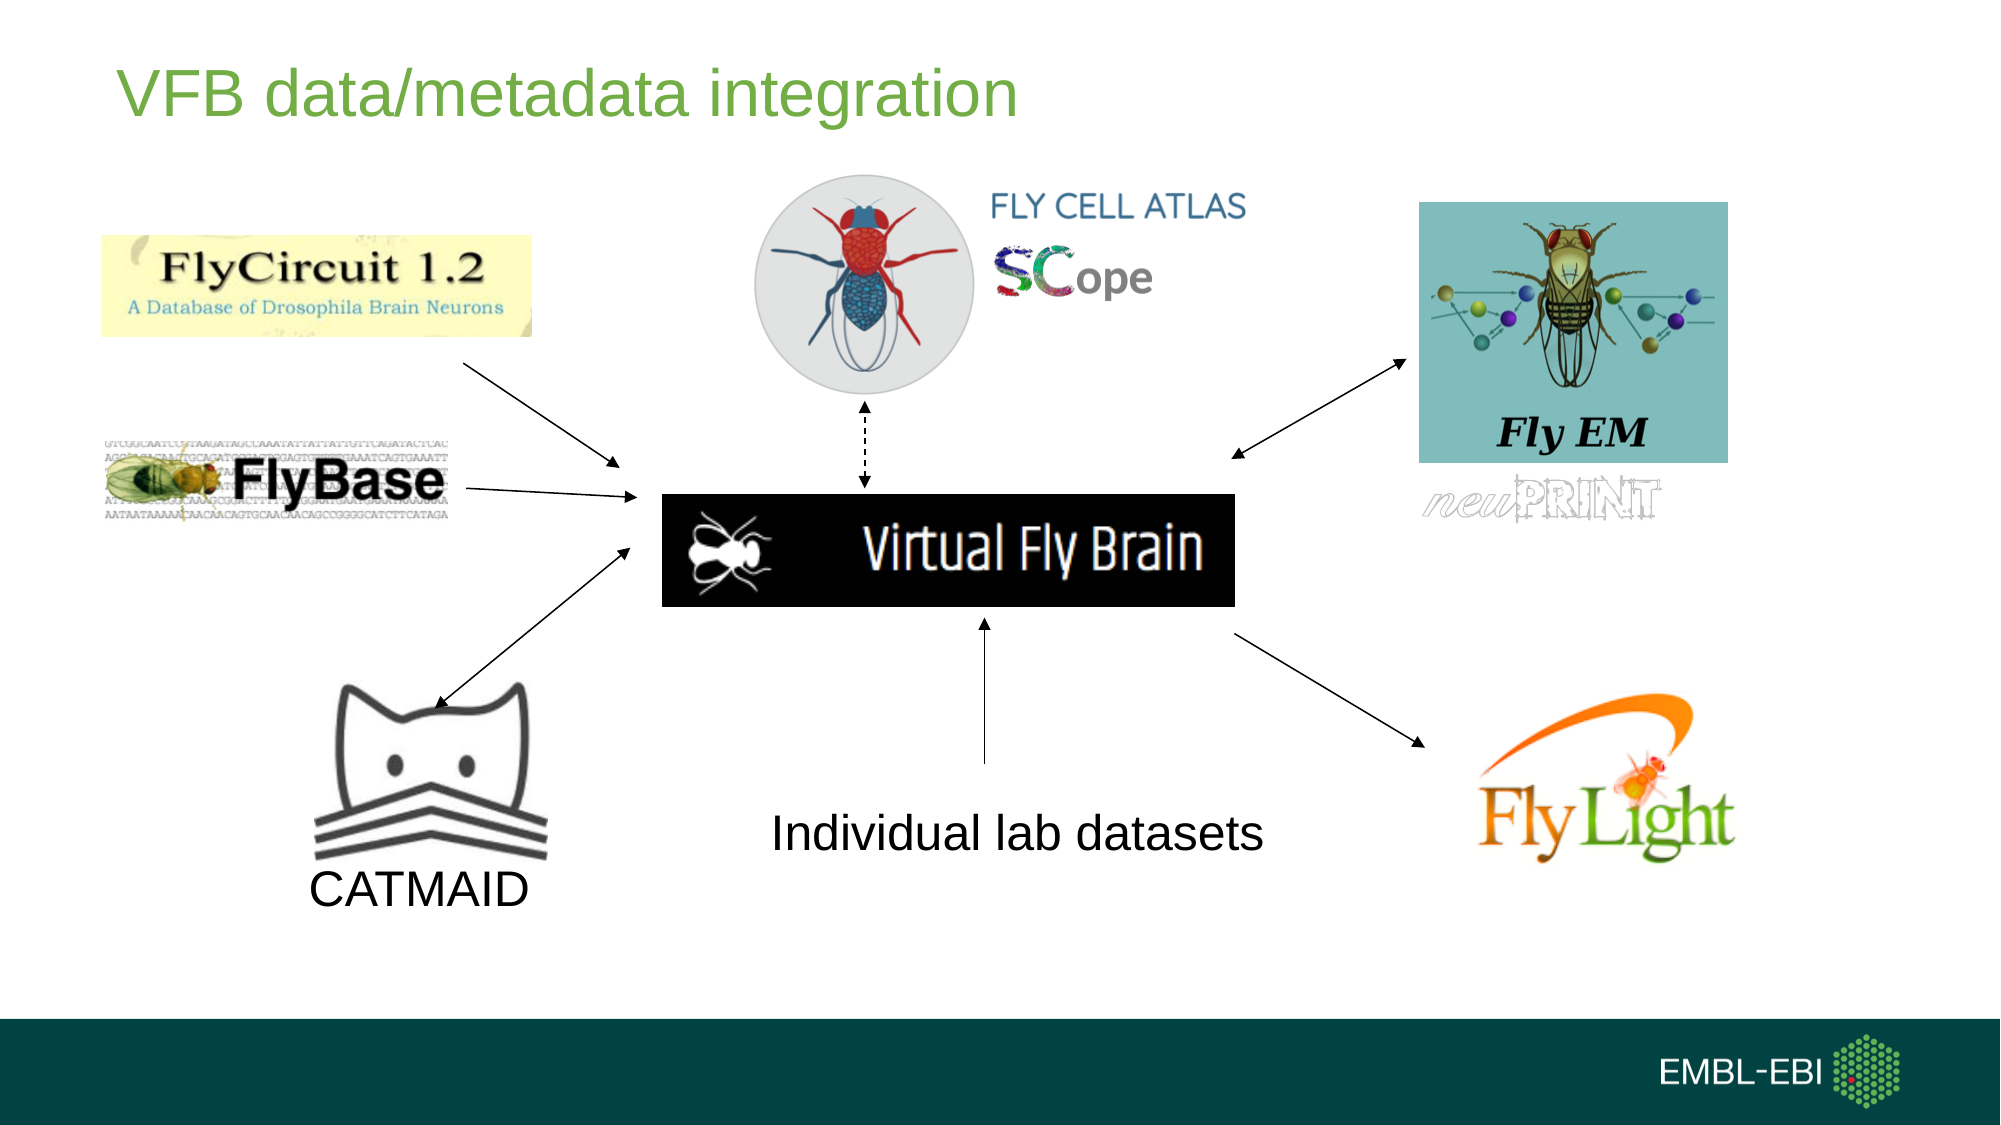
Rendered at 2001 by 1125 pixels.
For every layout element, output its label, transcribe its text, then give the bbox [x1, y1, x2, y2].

picture [1661, 1034, 1900, 1109]
picture [1467, 690, 1742, 870]
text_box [434, 547, 631, 709]
text_box Individual lab datasets [755, 793, 1287, 869]
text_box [462, 362, 620, 469]
picture [662, 493, 1235, 607]
picture [104, 441, 448, 523]
picture [1419, 466, 1680, 536]
picture [984, 184, 1255, 235]
picture [100, 235, 533, 337]
picture [994, 245, 1155, 302]
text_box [465, 488, 638, 498]
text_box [1231, 358, 1407, 460]
picture [747, 171, 983, 402]
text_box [1234, 633, 1426, 748]
picture [1419, 202, 1729, 463]
text_box CATMAID [293, 848, 545, 924]
title VFB data/metadata integration [116, 50, 1900, 175]
picture [313, 655, 548, 889]
